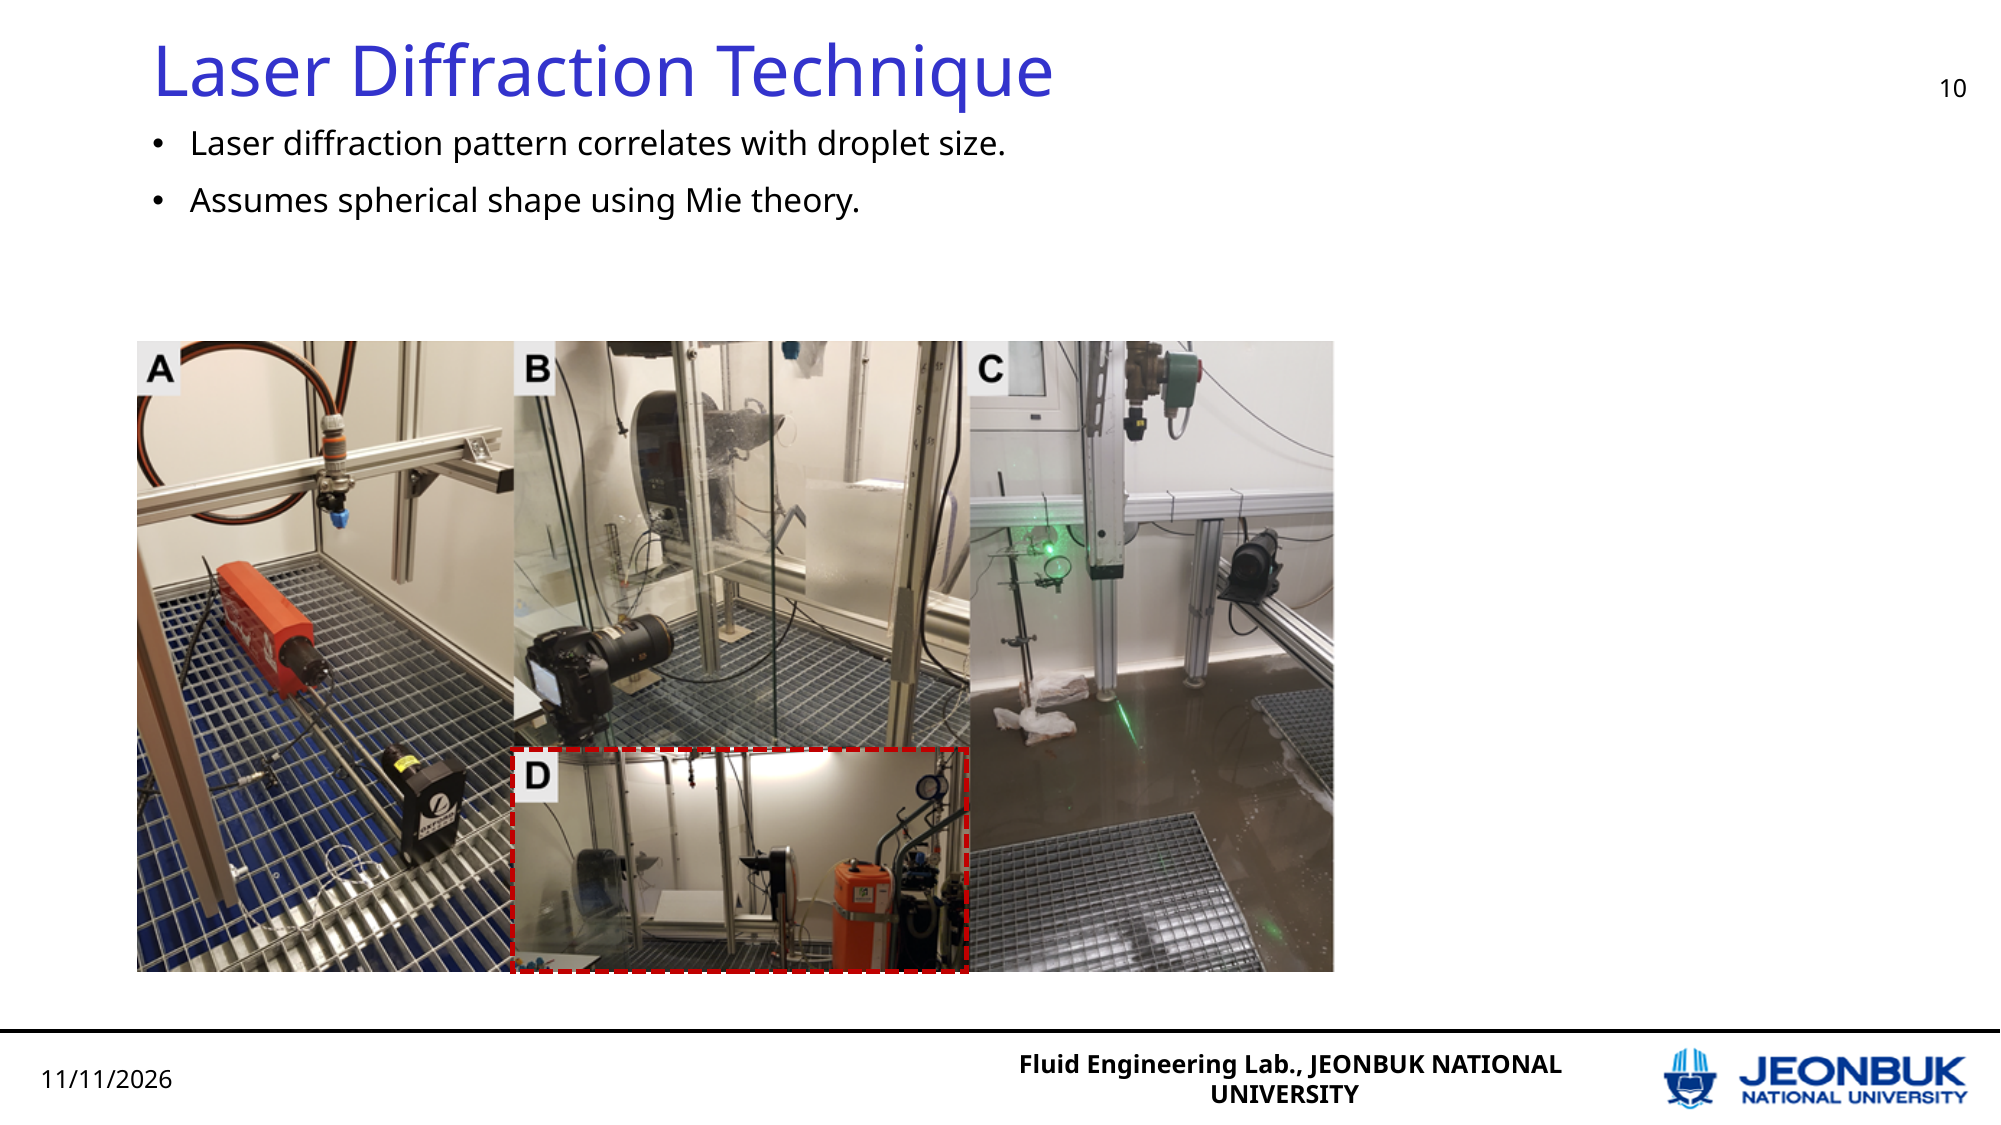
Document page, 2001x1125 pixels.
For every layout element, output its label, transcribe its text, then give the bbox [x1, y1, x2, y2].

picture [1650, 1035, 1983, 1121]
picture [136, 341, 1337, 973]
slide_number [25, 1050, 476, 1111]
title Laser Diffraction Technique [137, 27, 1863, 119]
slide_number 10 [1884, 59, 1983, 120]
list Laser diffraction pattern correlates with droplet size. Assumes spherical shape using Mie theory. [137, 119, 1863, 834]
footer Fluid Engineering Lab., JEONBUK NATIONAL UNIVERSITY [931, 1048, 1645, 1109]
